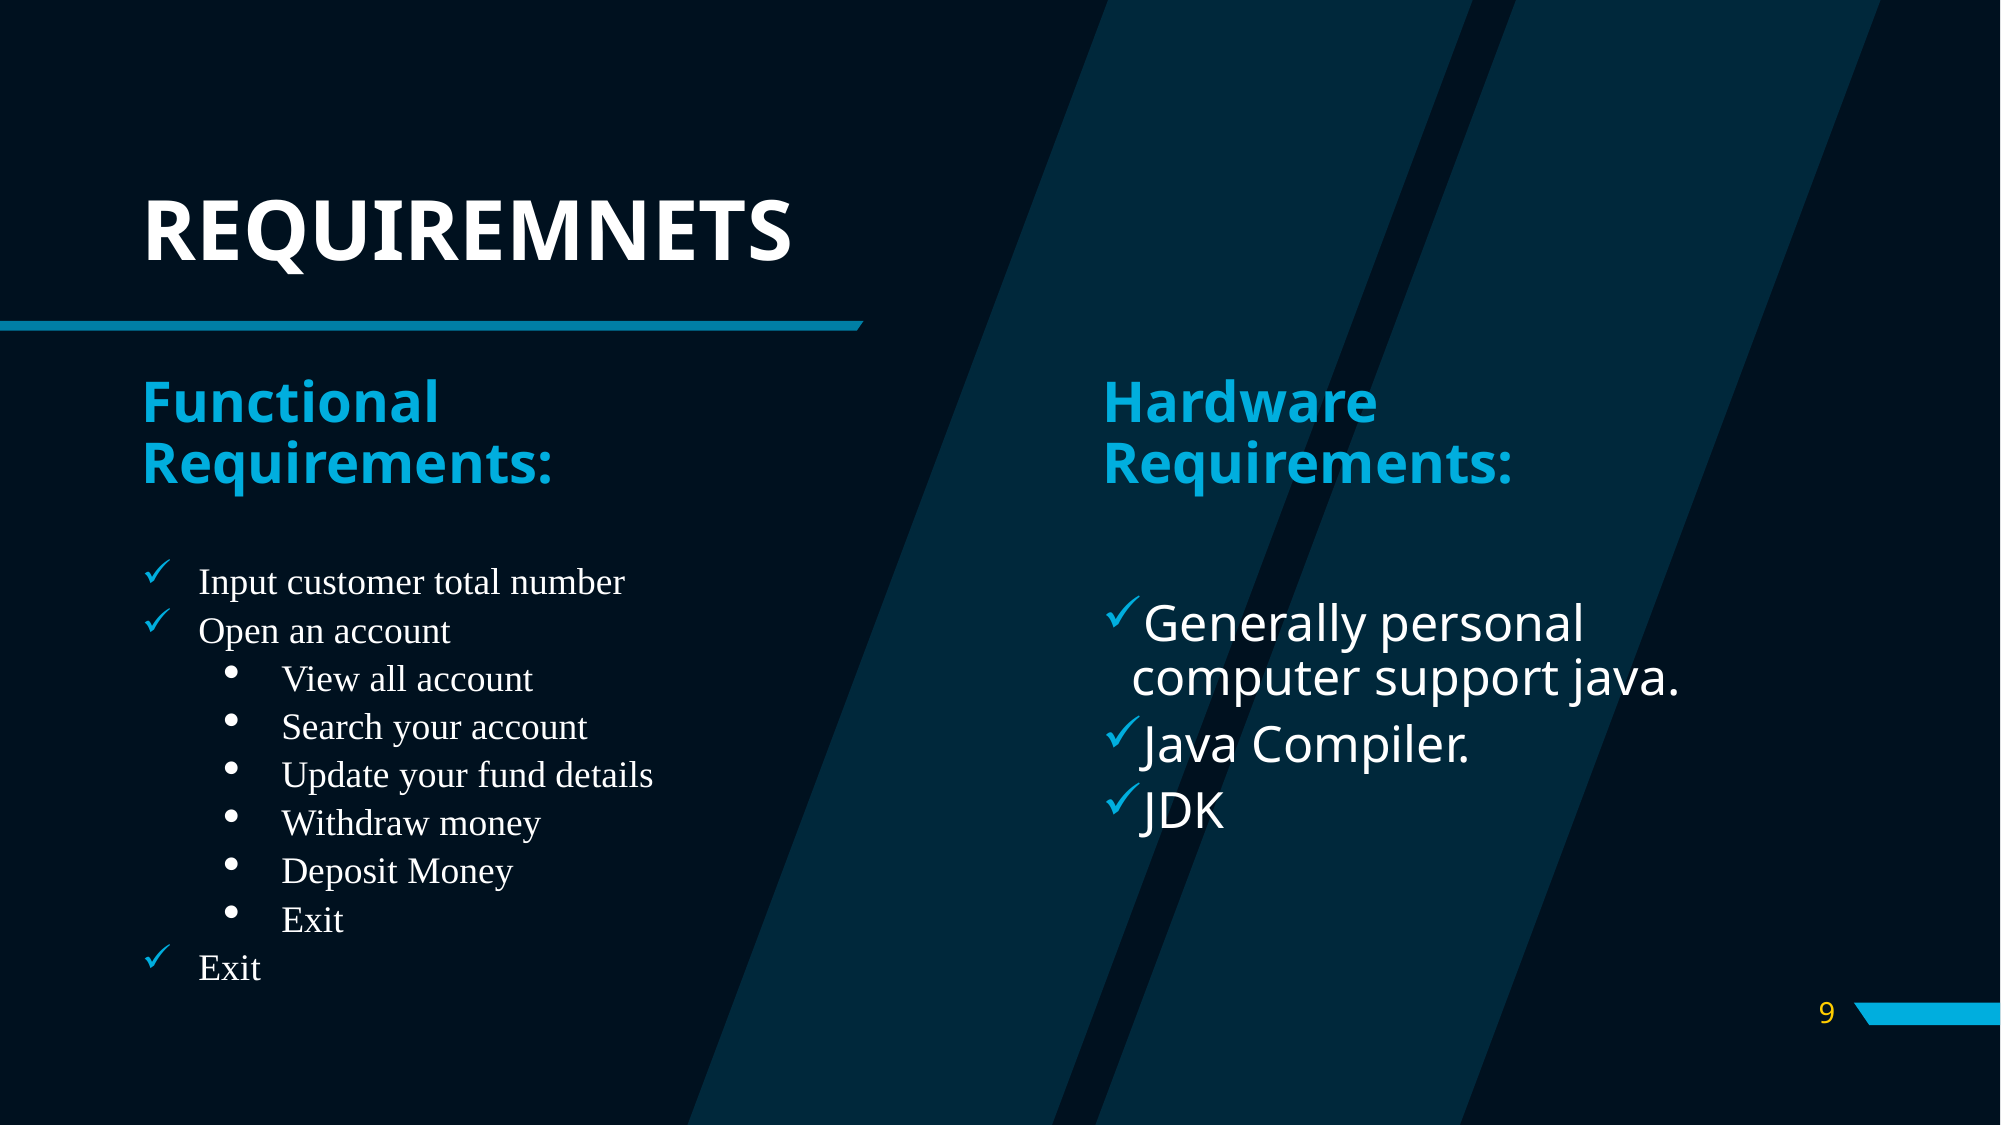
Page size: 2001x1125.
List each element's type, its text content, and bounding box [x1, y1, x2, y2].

list Generally personal computer support java. Java Compiler. JDK [1087, 590, 1804, 974]
list Hardware Requirements: [1087, 366, 1804, 513]
slide_number 9 [1760, 984, 1851, 1045]
list Input customer total number Open an account View all account Search your account Update your fund details Withdraw money Deposit Money Exit Exit [126, 546, 844, 1045]
title REQUIREMNETS [126, 169, 957, 298]
list Functional Requirements: [126, 366, 844, 513]
